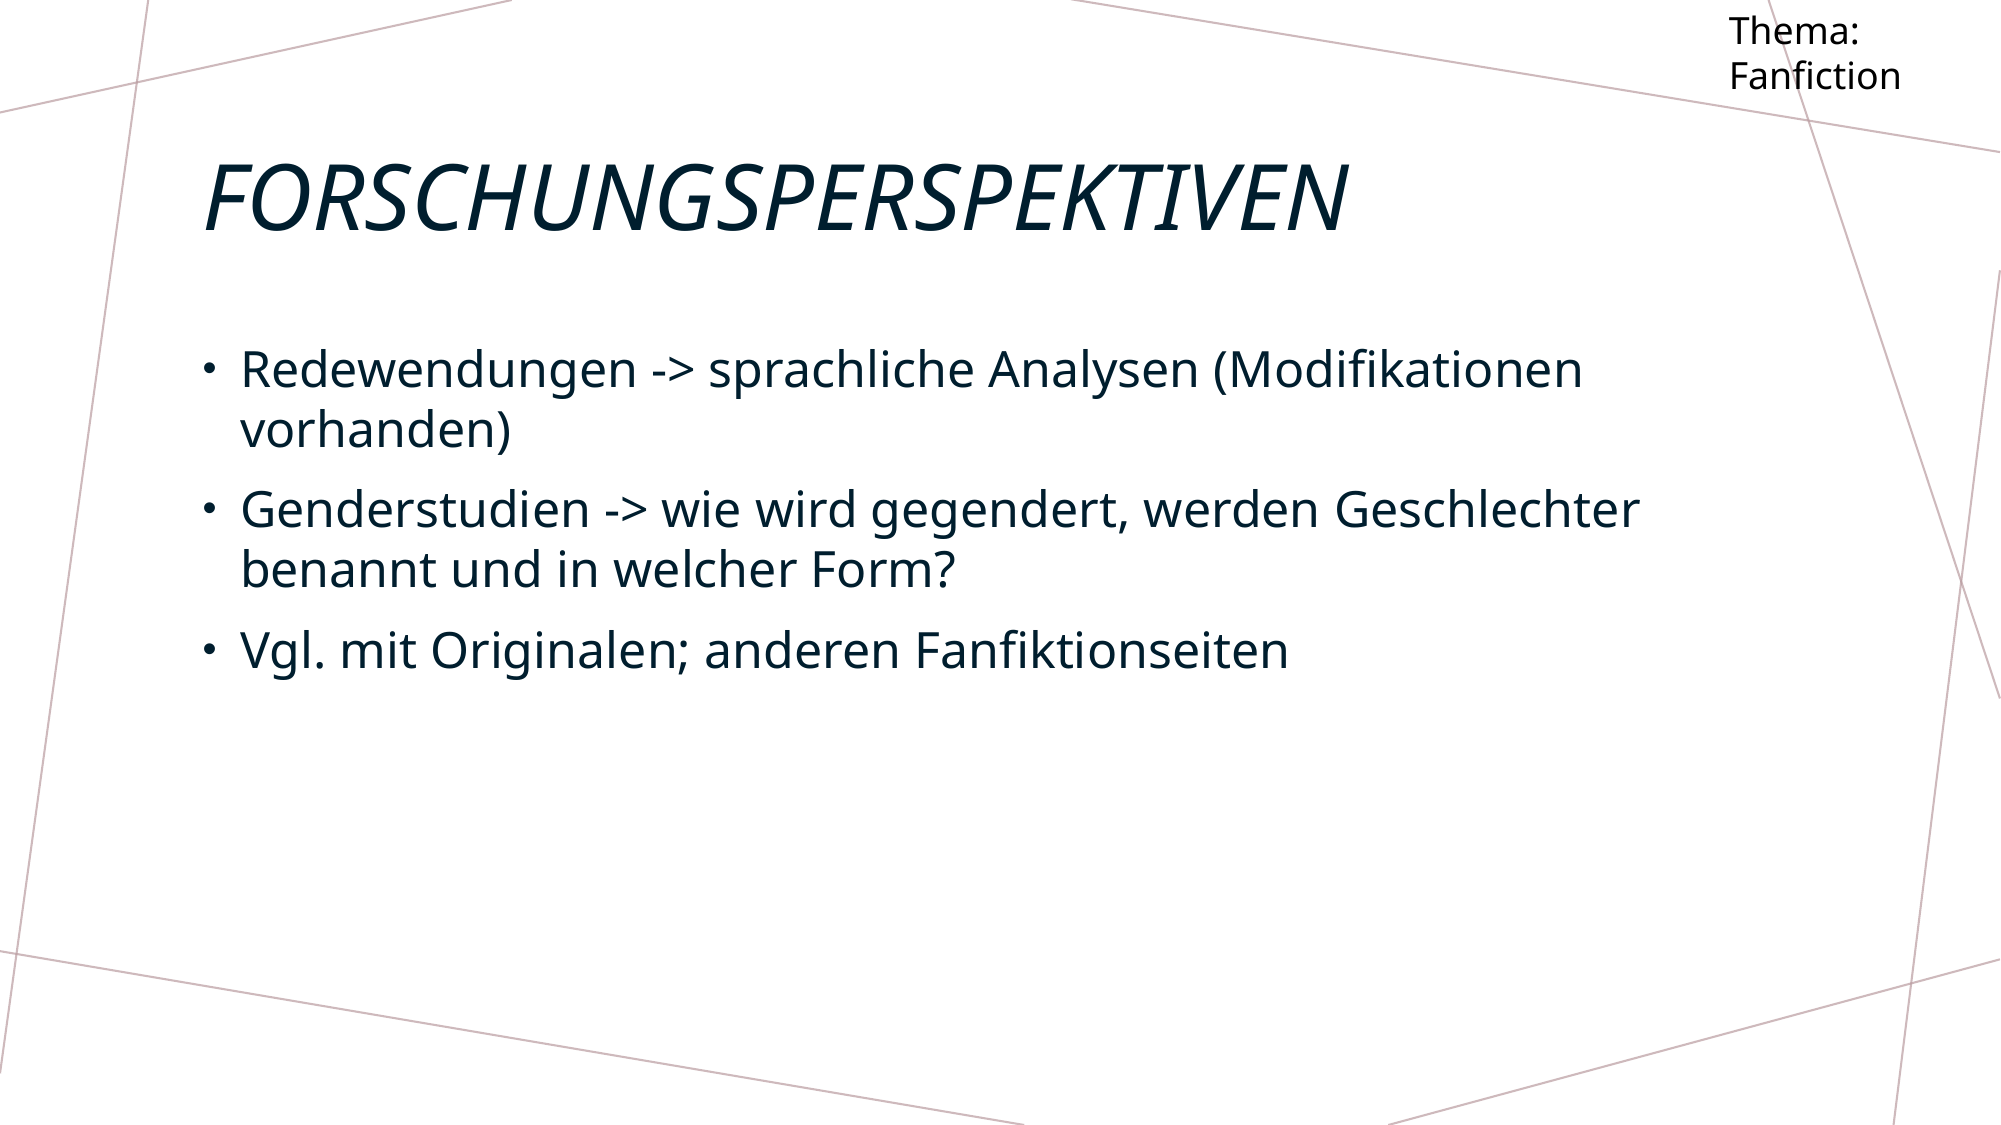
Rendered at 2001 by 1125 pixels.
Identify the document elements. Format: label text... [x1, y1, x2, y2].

text_box Thema: Fanfiction [1713, 0, 2000, 105]
title forschungsperspektiven [187, 87, 1813, 315]
list Redewendungen -> sprachliche Analysen (Modifikationen vorhanden) Genderstudien -> wie wird gegendert, werden Geschlechter benannt und in welcher Form? Vgl. mit Originalen; anderen Fanfiktionseiten [187, 329, 1813, 990]
